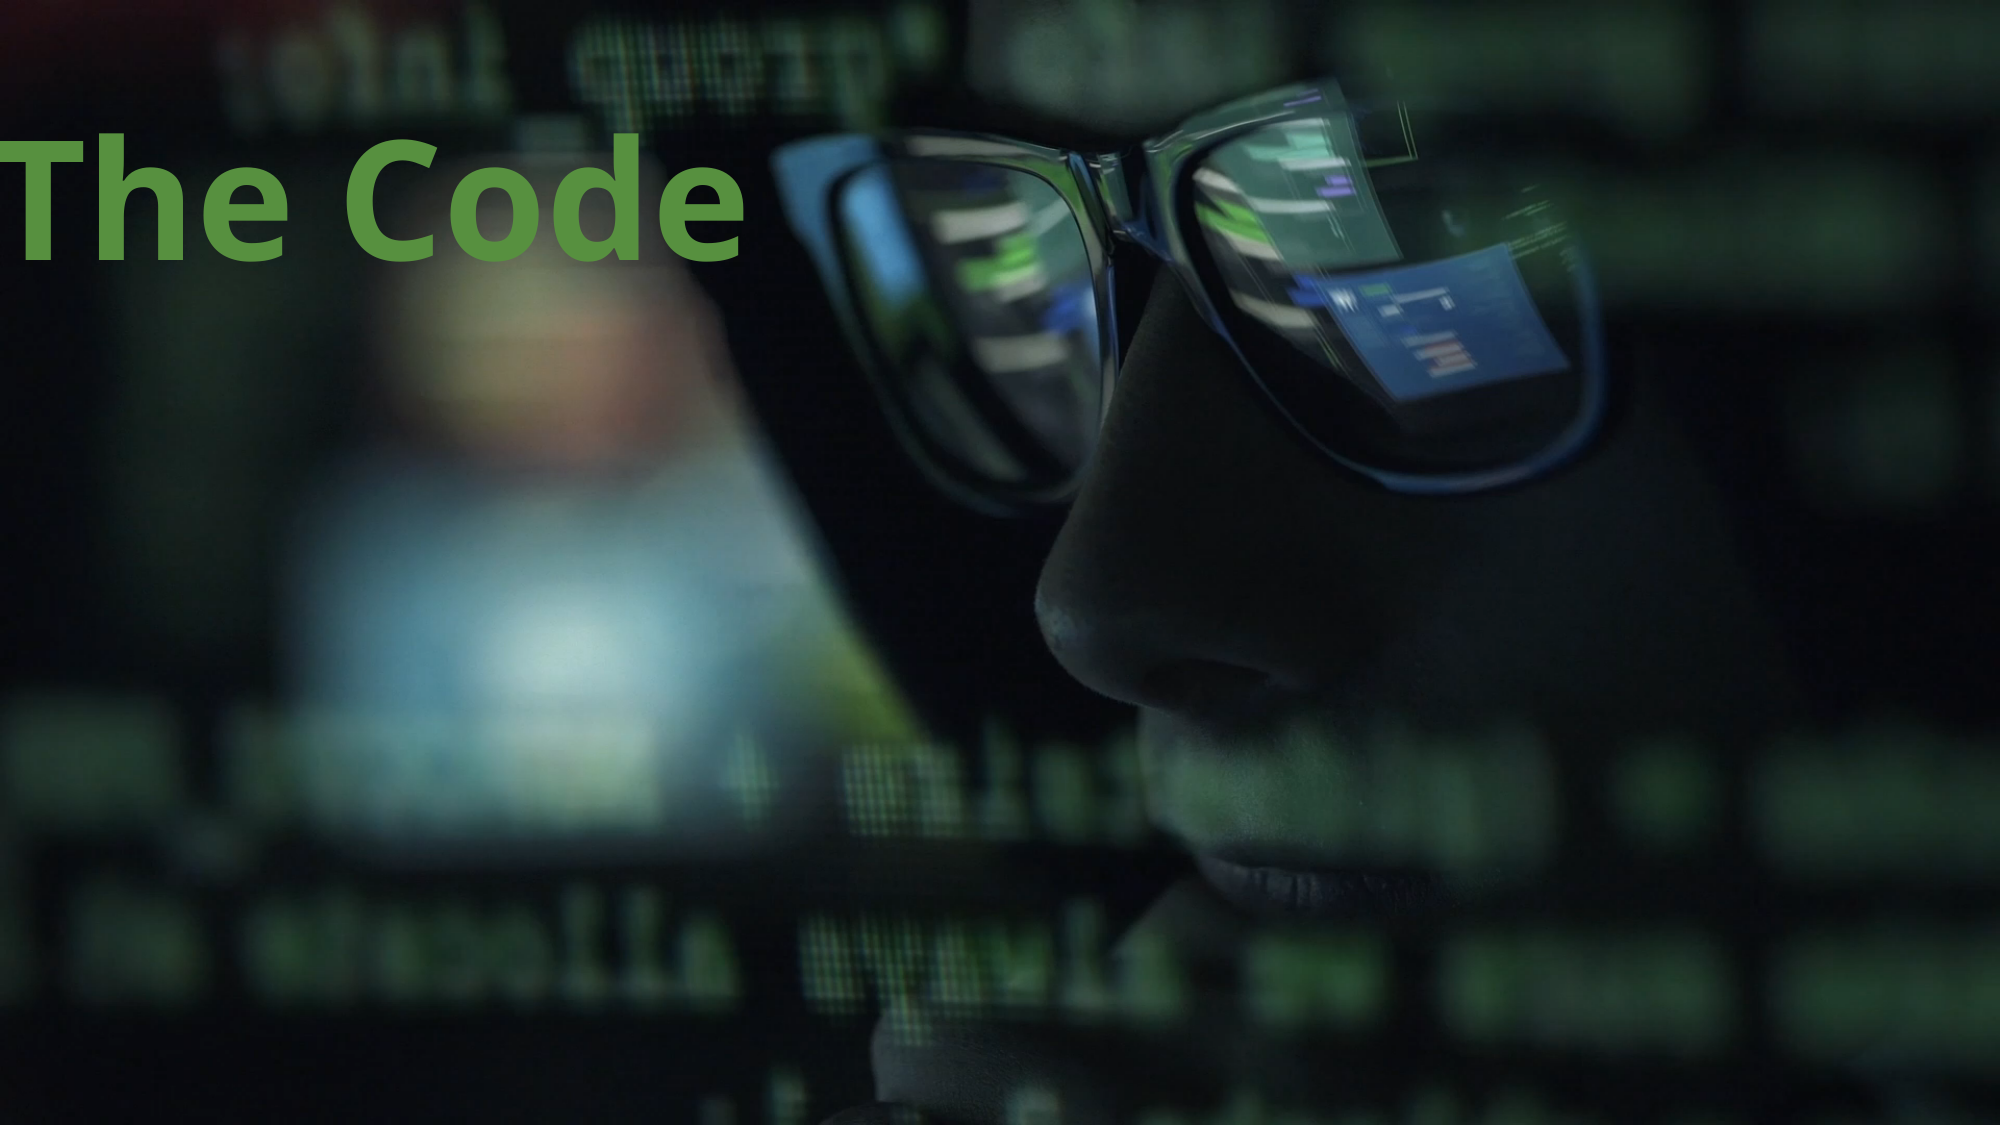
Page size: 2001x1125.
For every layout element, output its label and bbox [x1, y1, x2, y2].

text_box [0, 0, 2000, 1125]
